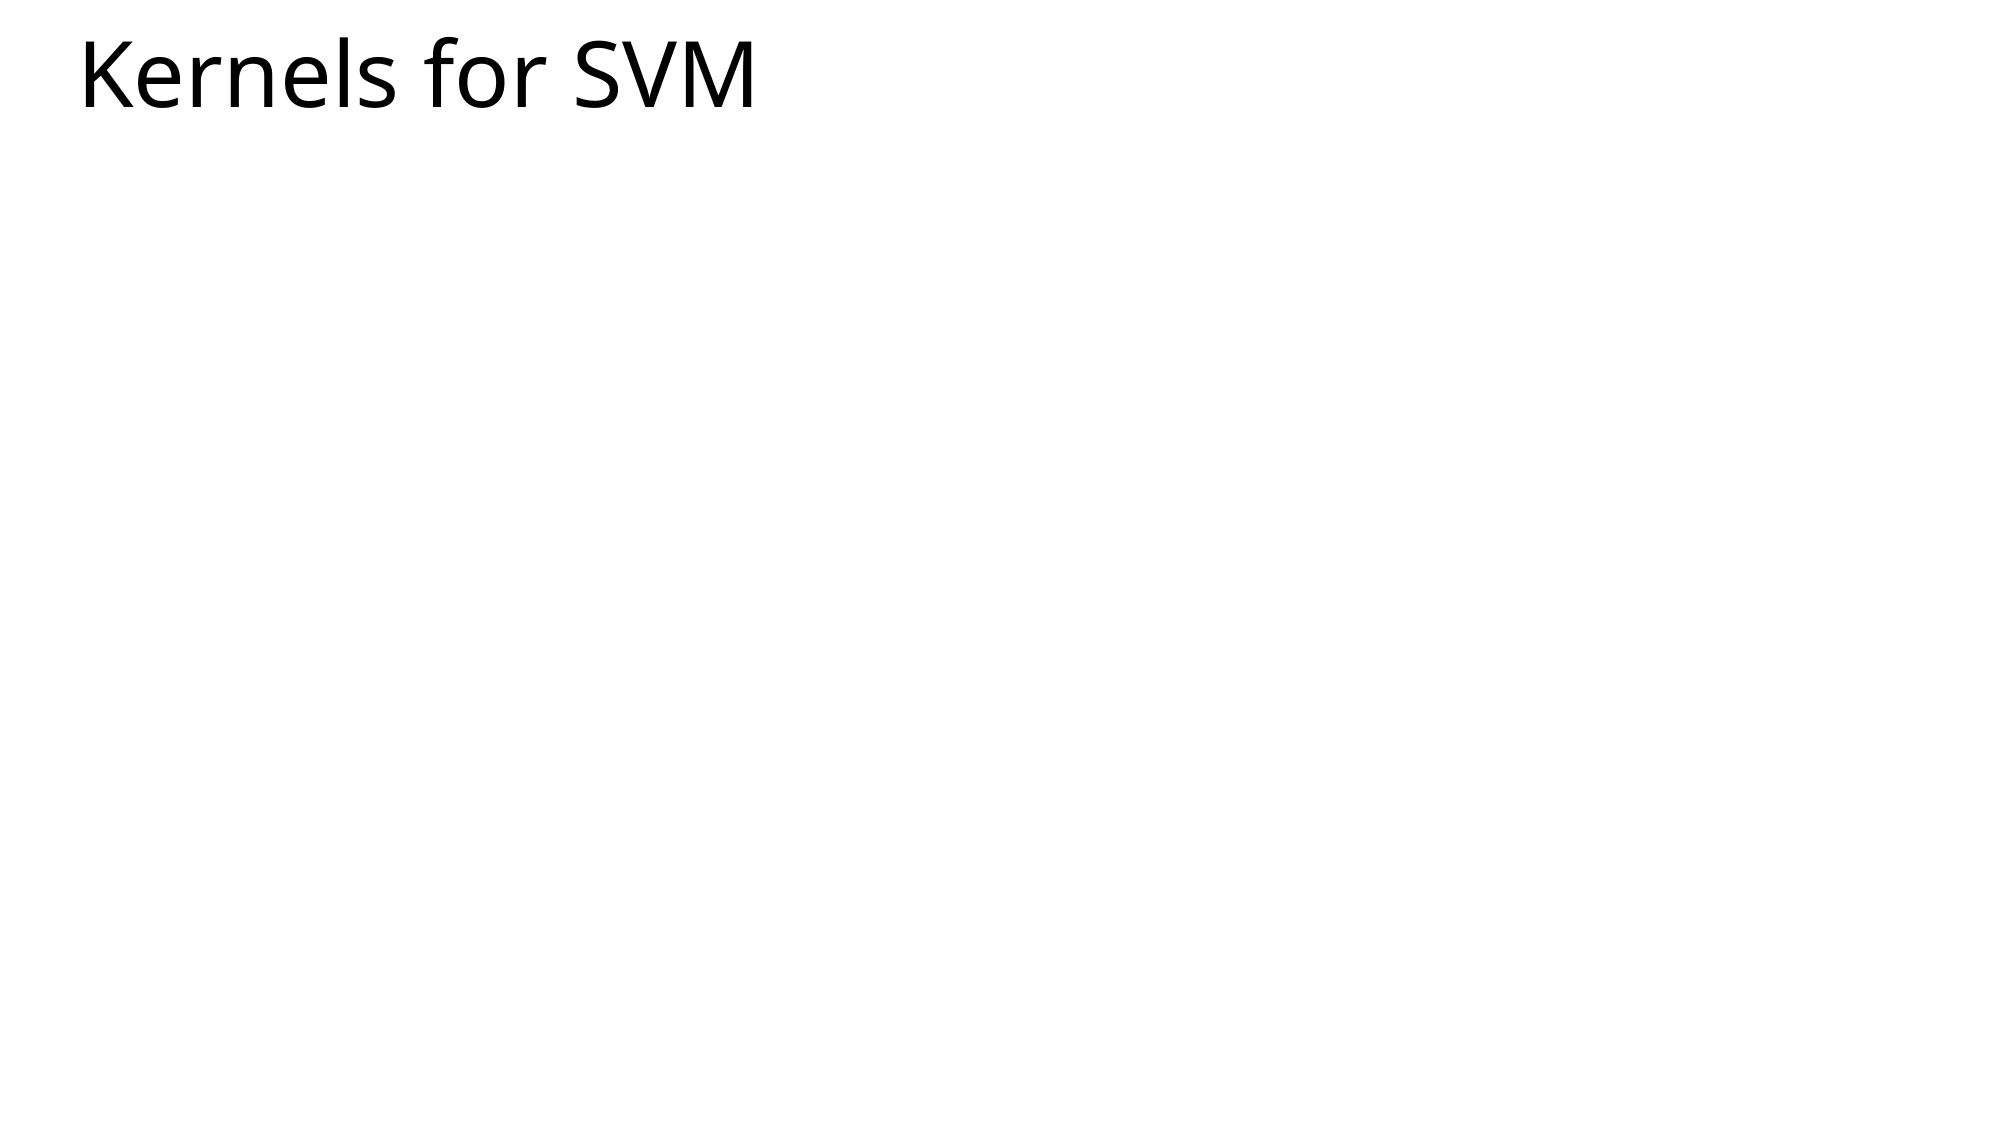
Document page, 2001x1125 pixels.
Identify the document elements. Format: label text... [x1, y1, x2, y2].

title Kernels for SVM [62, 29, 1953, 205]
